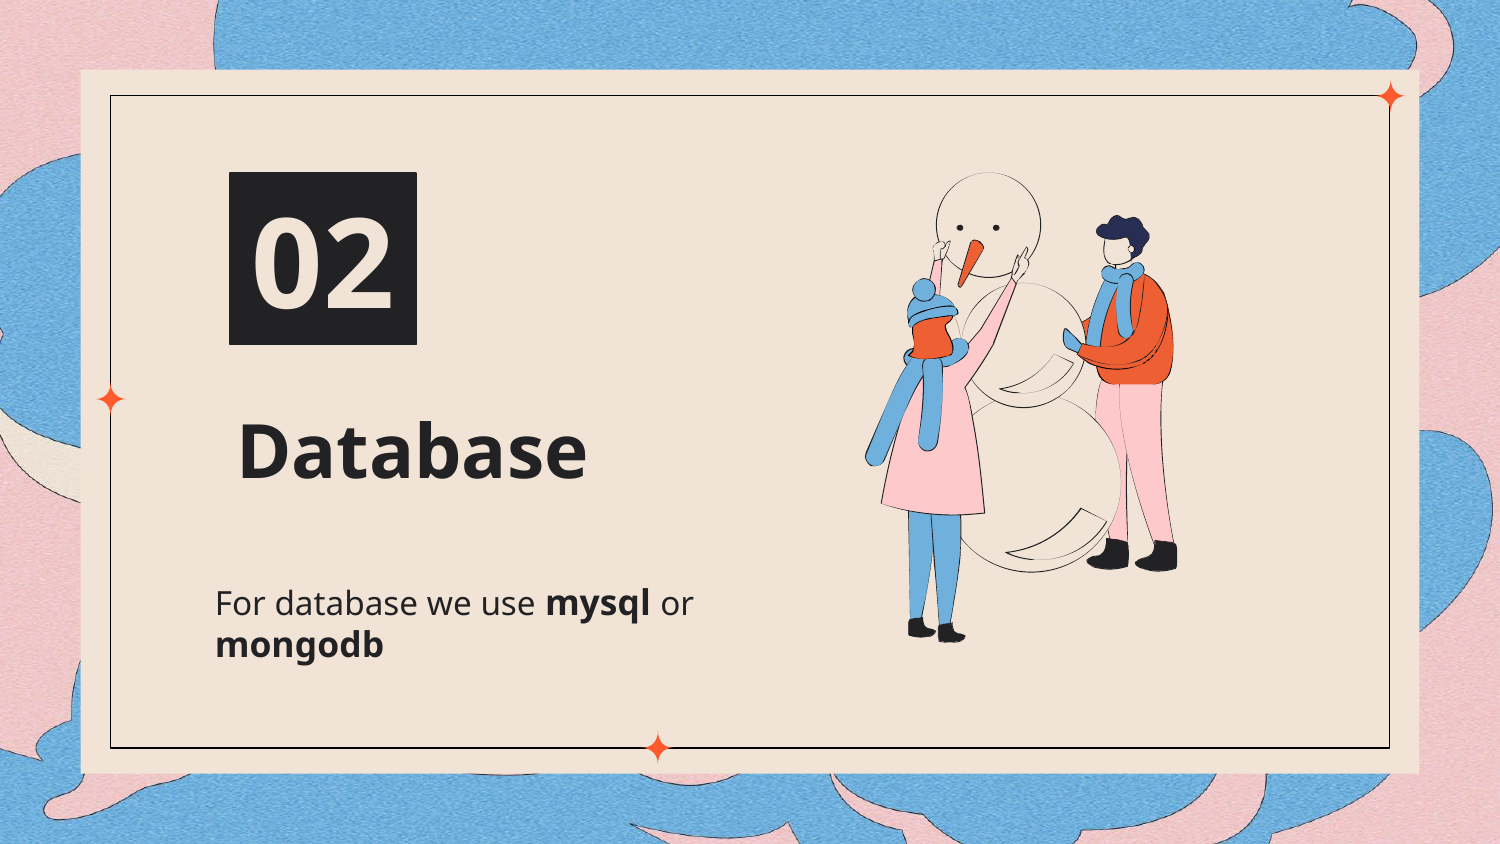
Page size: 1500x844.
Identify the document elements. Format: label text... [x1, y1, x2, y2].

text_box [1373, 79, 1407, 113]
text_box [229, 338, 417, 345]
text_box [229, 172, 417, 179]
text_box [641, 730, 674, 765]
title Database [236, 382, 756, 514]
title 02 [229, 179, 417, 338]
text_box [94, 382, 128, 416]
subtitle For database we use mysql or mongodb [214, 583, 751, 661]
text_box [863, 172, 1178, 643]
picture [0, 0, 1500, 844]
